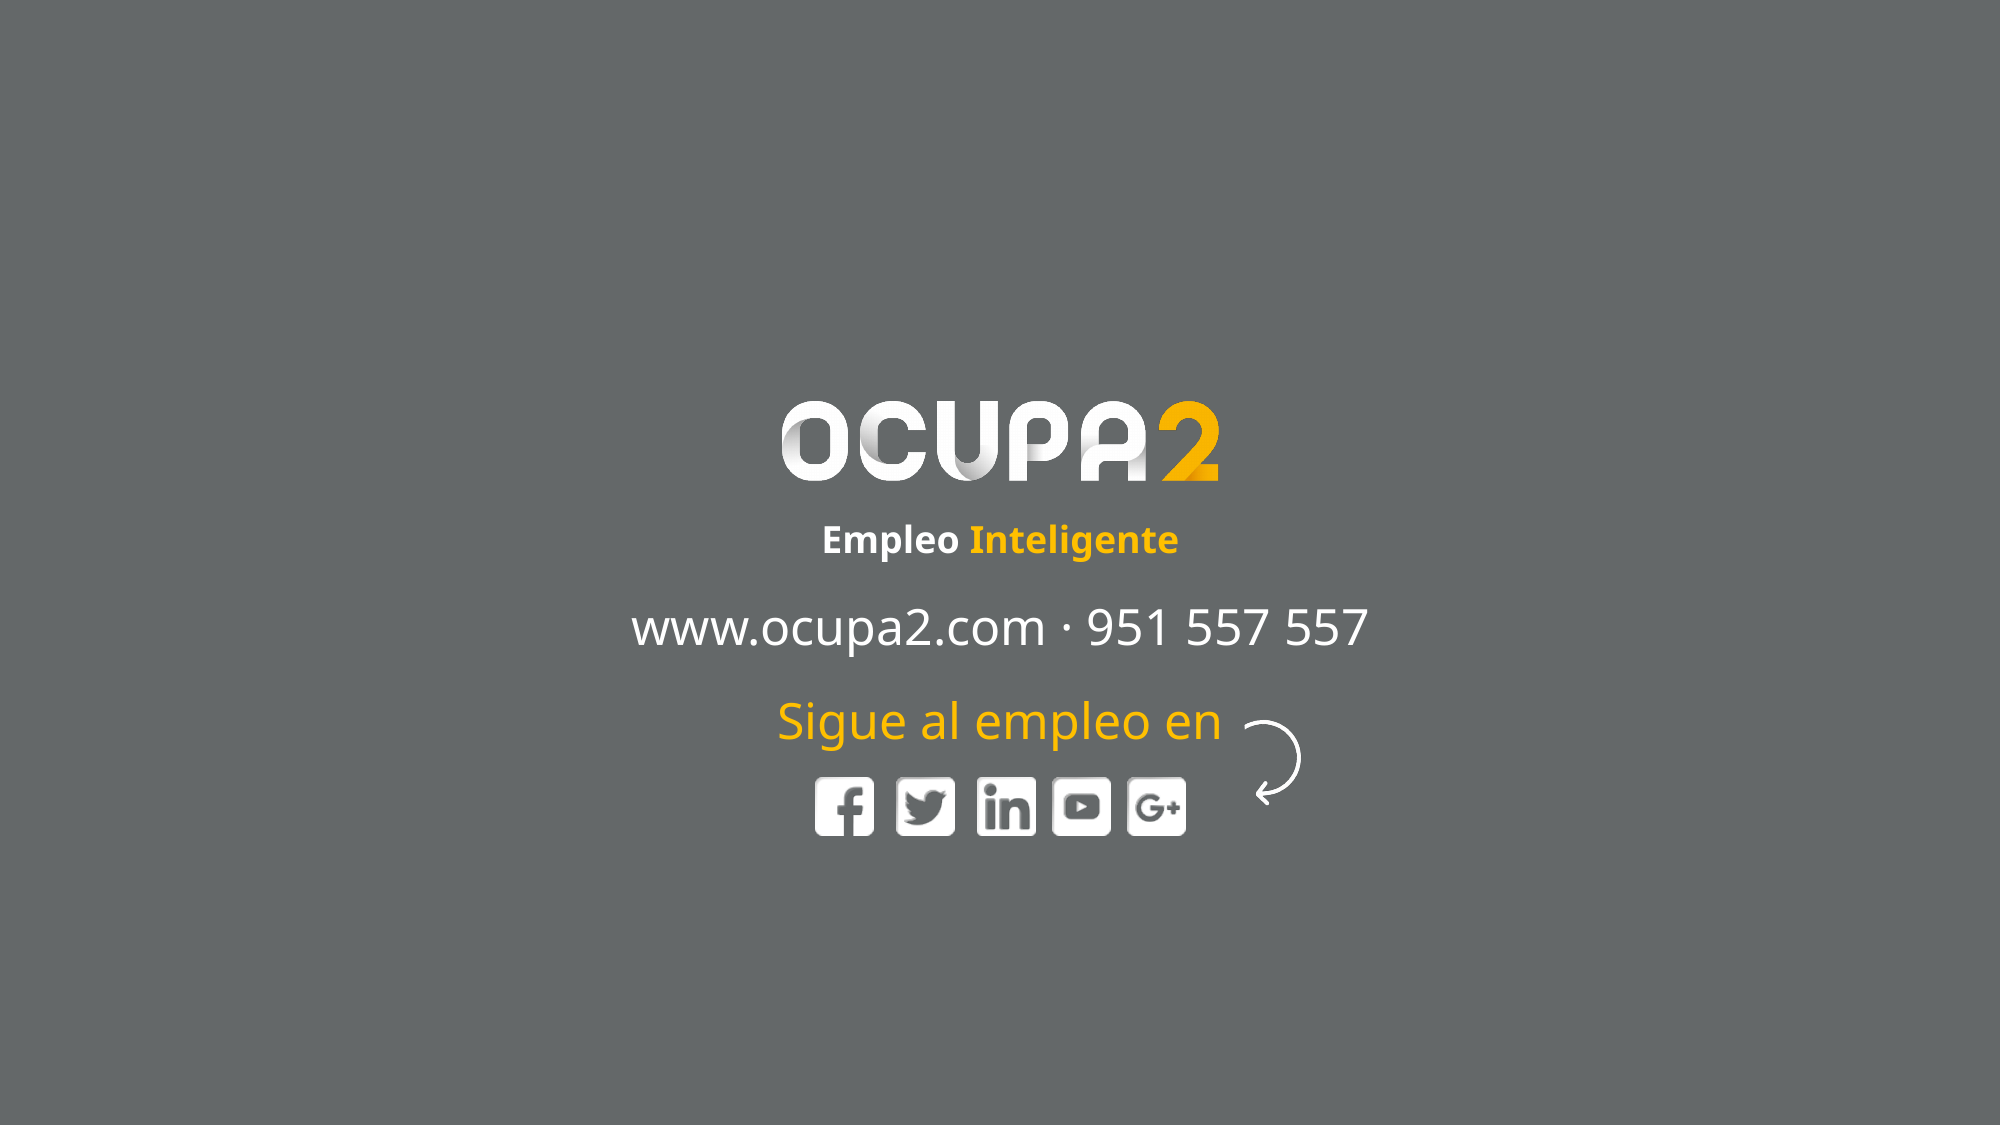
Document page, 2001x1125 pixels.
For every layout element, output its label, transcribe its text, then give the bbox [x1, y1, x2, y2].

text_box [815, 777, 1186, 836]
picture [782, 401, 1219, 481]
text_box Empleo Inteligente www.ocupa2.com · 951 557 557 Sigue al empleo en [0, 485, 2000, 758]
picture [1244, 717, 1309, 806]
